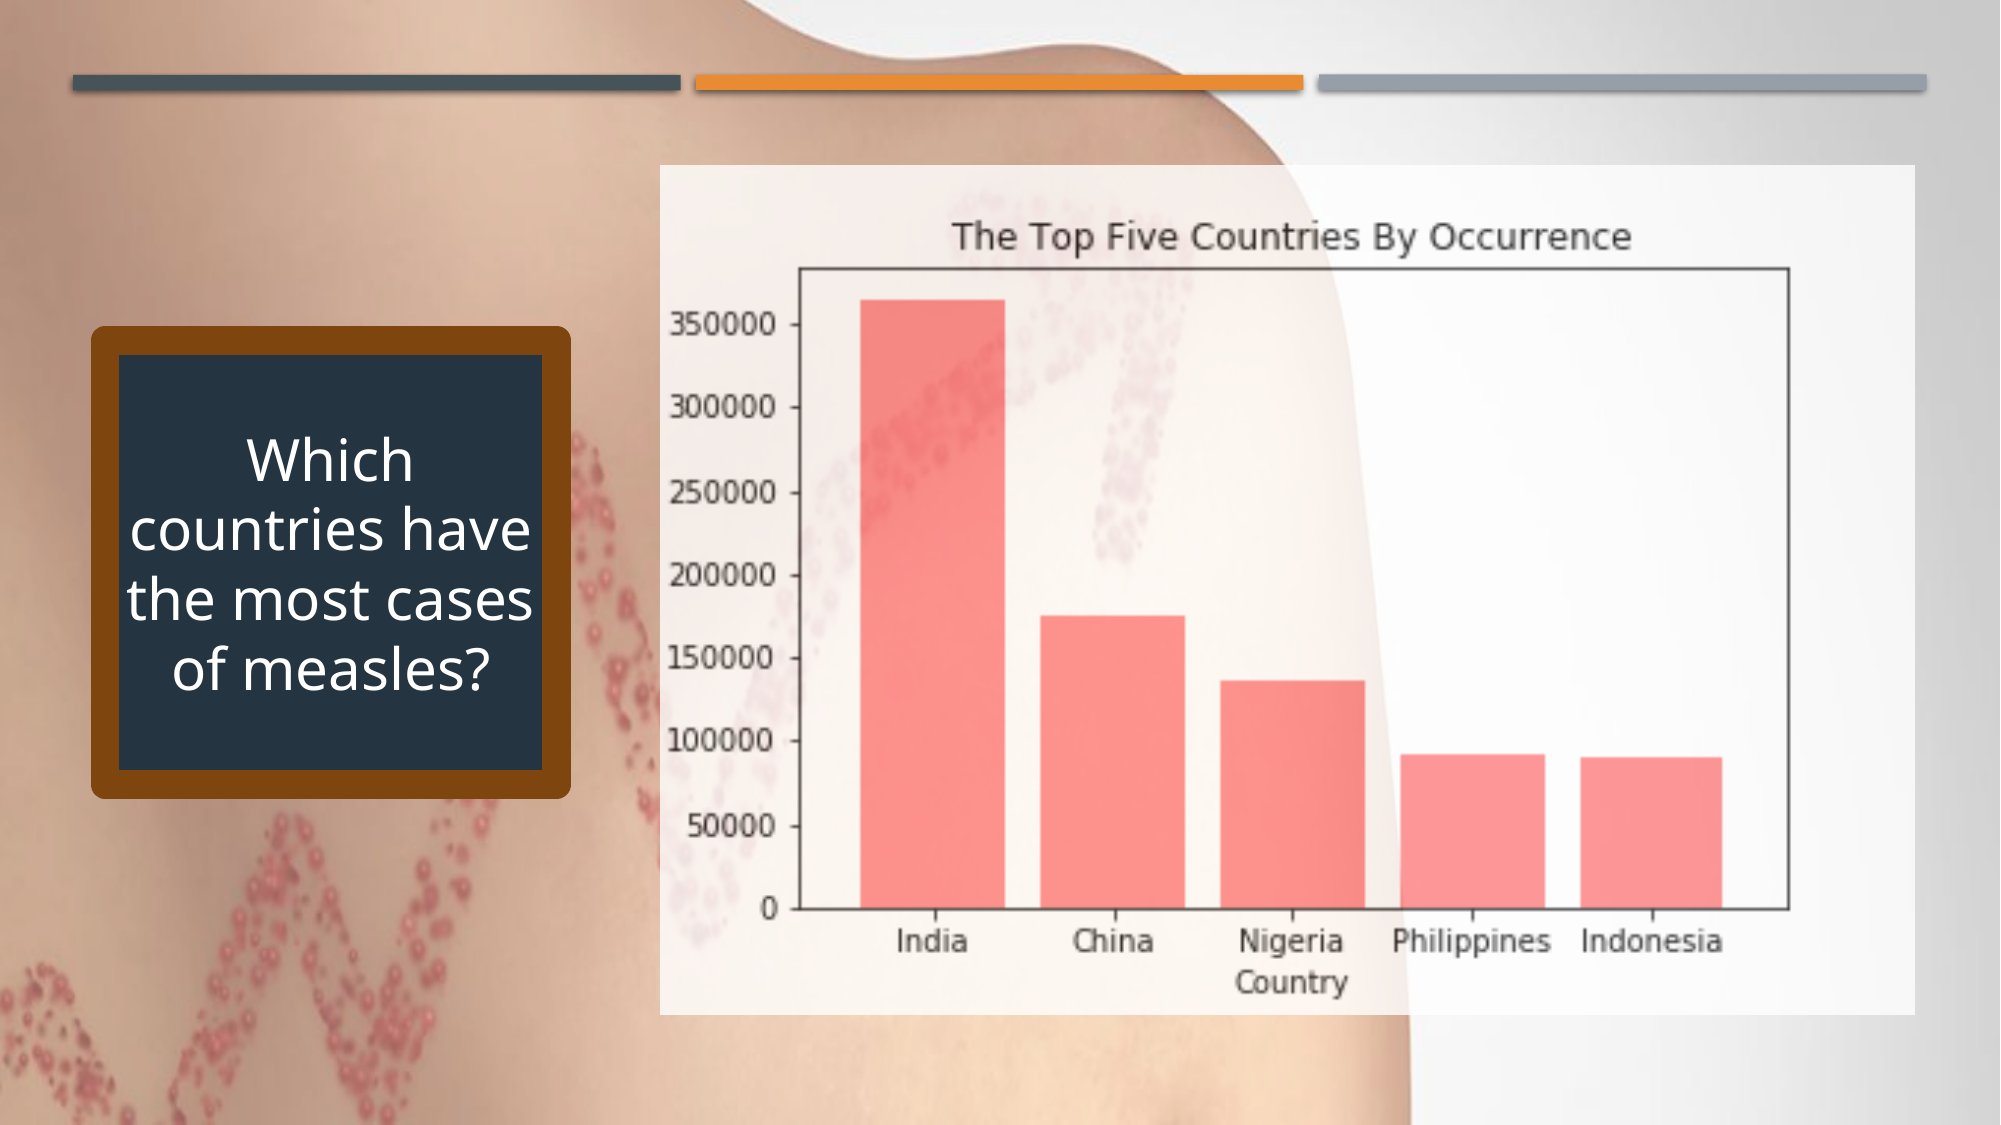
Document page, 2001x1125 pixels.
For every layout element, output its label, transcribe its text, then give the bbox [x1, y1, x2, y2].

picture [659, 164, 1916, 1016]
title Which countries have the most cases of measles? [105, 340, 557, 785]
